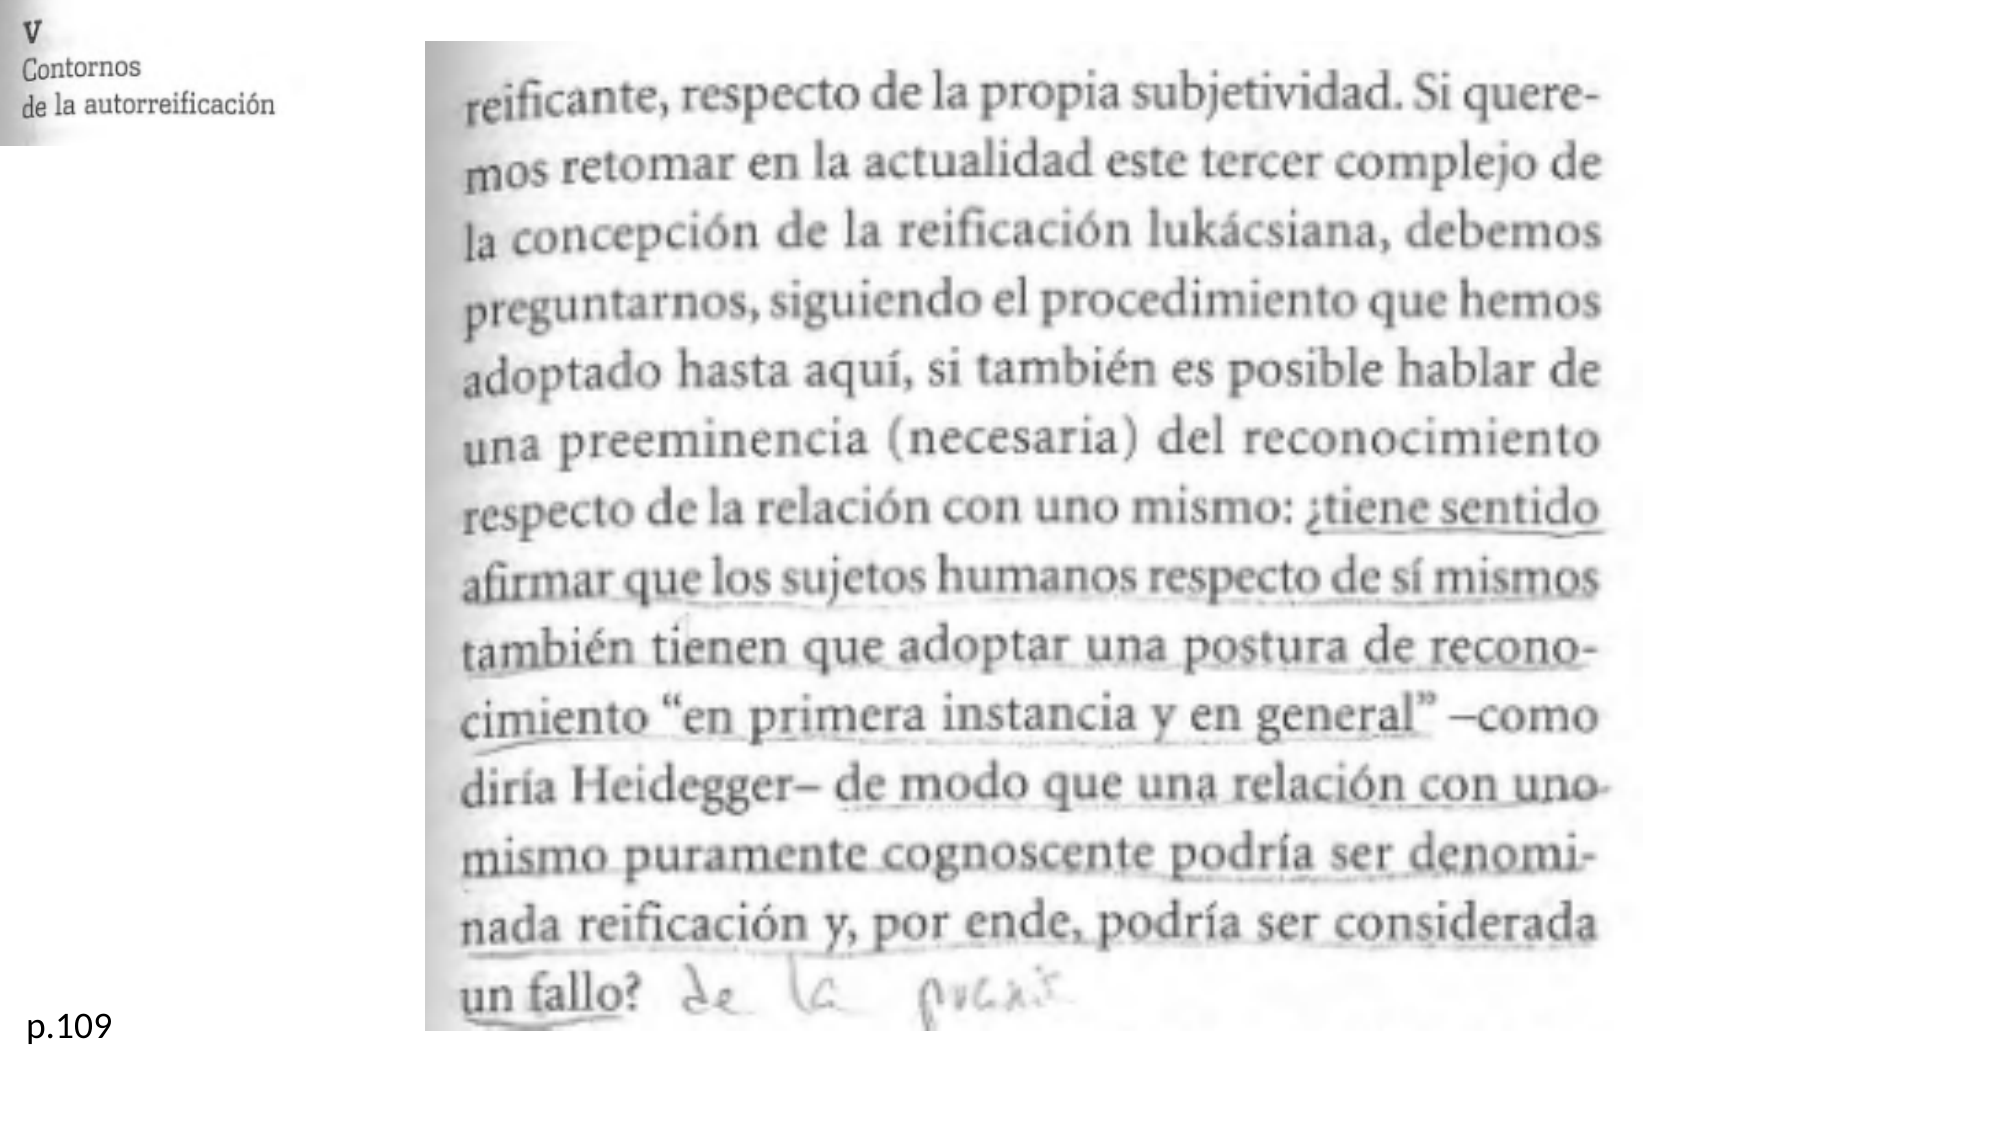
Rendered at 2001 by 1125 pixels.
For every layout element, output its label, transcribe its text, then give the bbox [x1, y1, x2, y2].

picture [0, 0, 306, 146]
picture [425, 41, 1643, 1031]
text_box p.109 [11, 993, 179, 1054]
